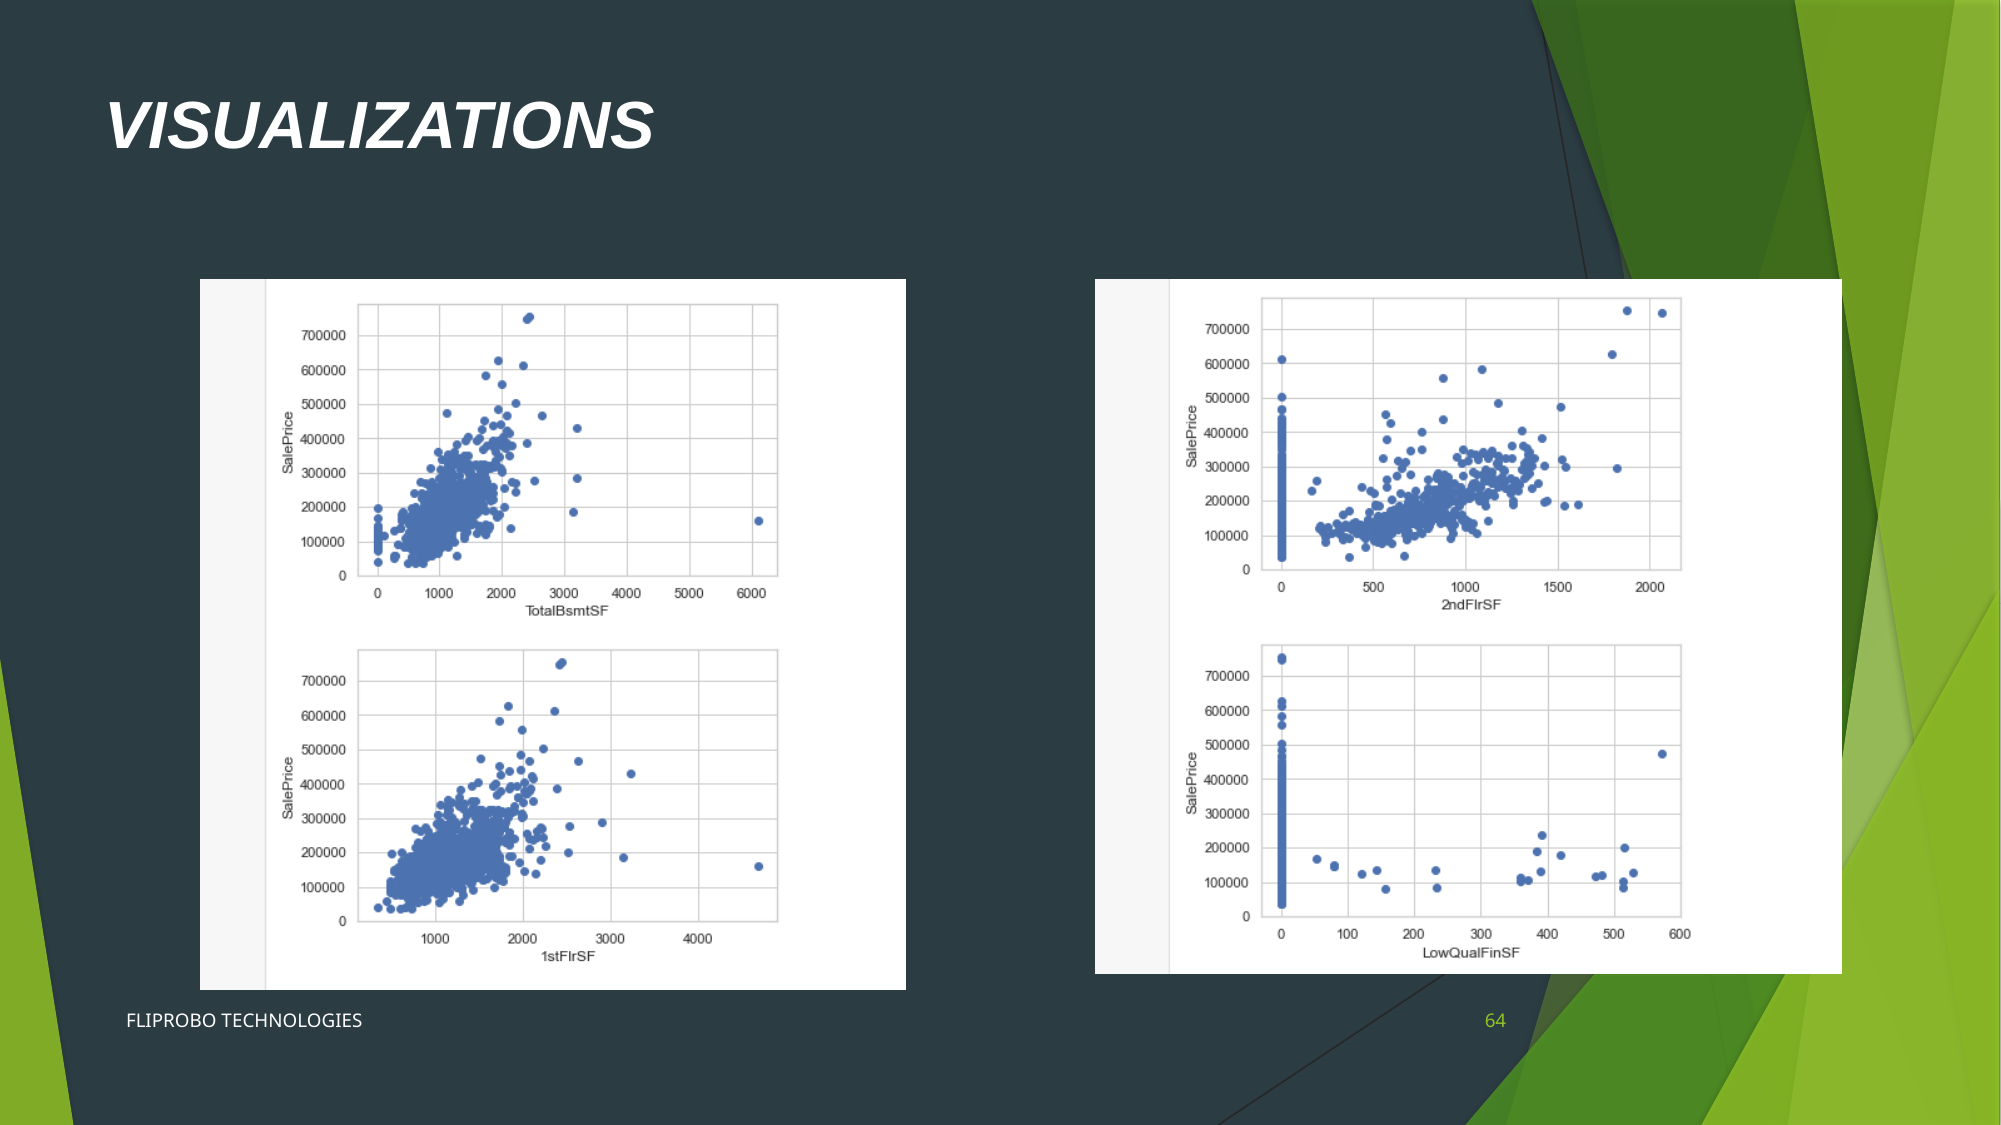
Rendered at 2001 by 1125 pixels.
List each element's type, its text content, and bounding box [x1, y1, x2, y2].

picture [1095, 278, 1843, 974]
footer FLIPROBO TECHNOLOGIES [111, 991, 1145, 1051]
slide_number 64 [1409, 991, 1522, 1051]
picture [200, 278, 907, 990]
text_box VISUALIZATIONS [89, 74, 1673, 170]
